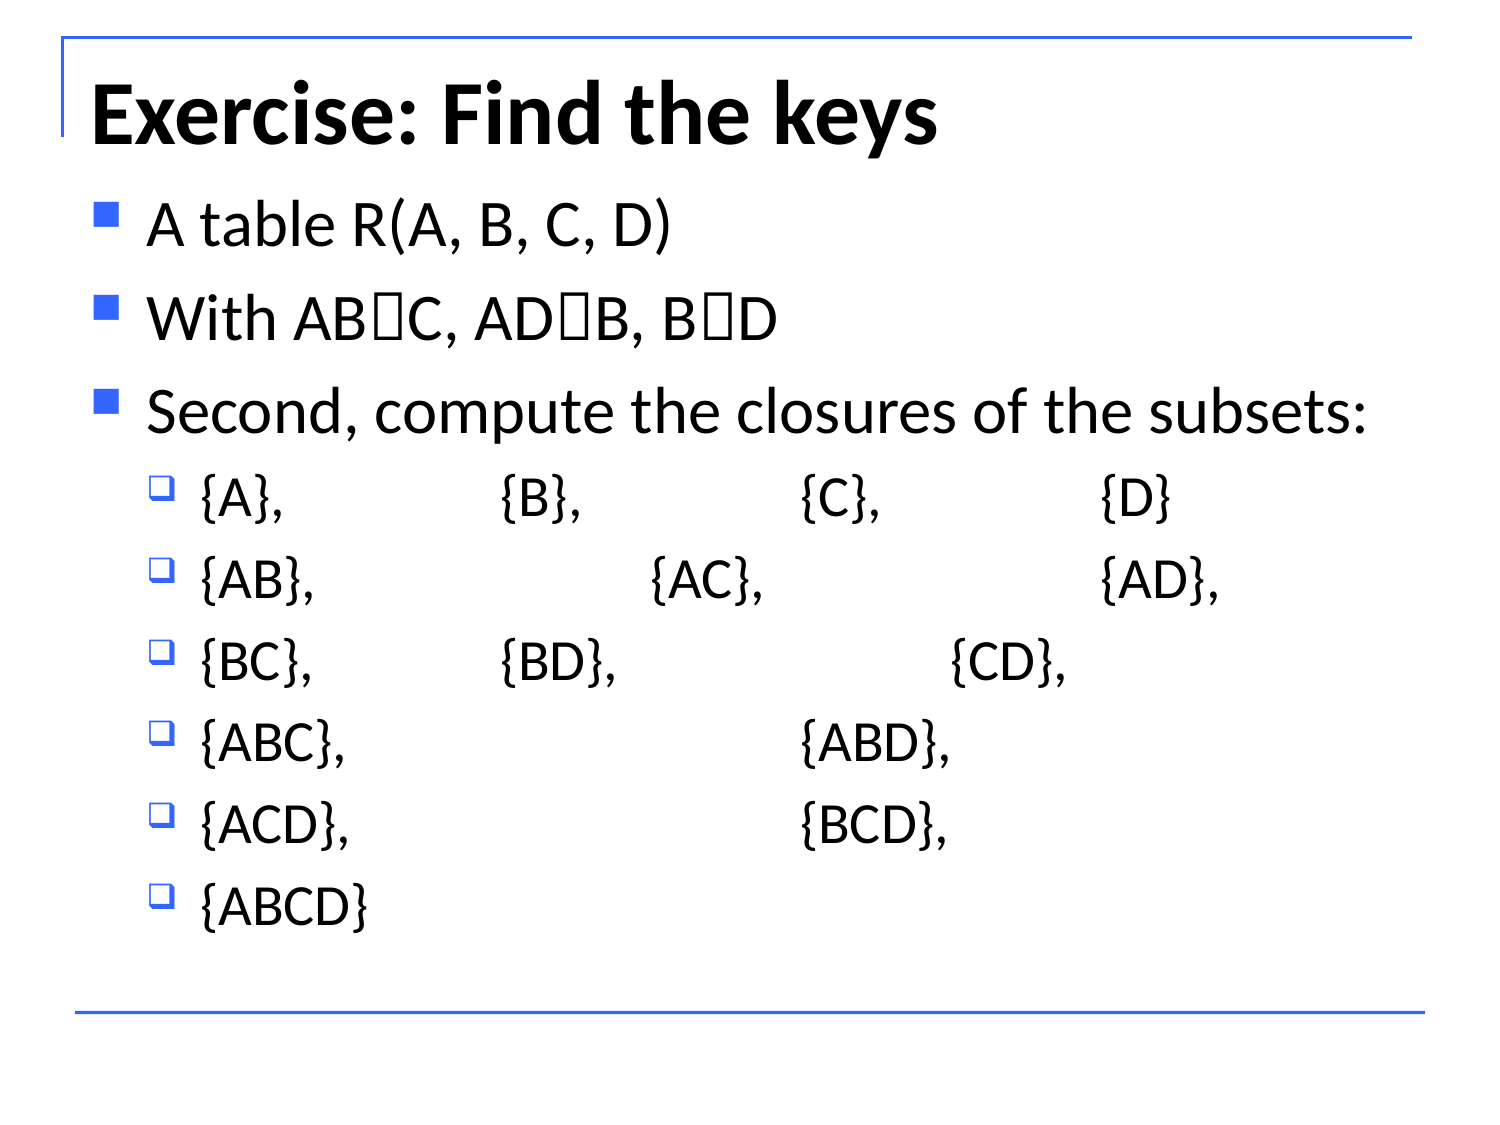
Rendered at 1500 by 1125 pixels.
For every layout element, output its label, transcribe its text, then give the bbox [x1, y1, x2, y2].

title Exercise: Find the keys [74, 45, 1426, 172]
list A table R(A, B, C, D) With ABC, ADB, BD Second, compute the closures of the subsets: {A}, {B}, {C}, {D} {AB}, {AC}, {AD}, {BC}, {BD}, {CD}, {ABC}, {ABD}, {ACD}, {BCD}, {ABCD} [74, 172, 1426, 1006]
